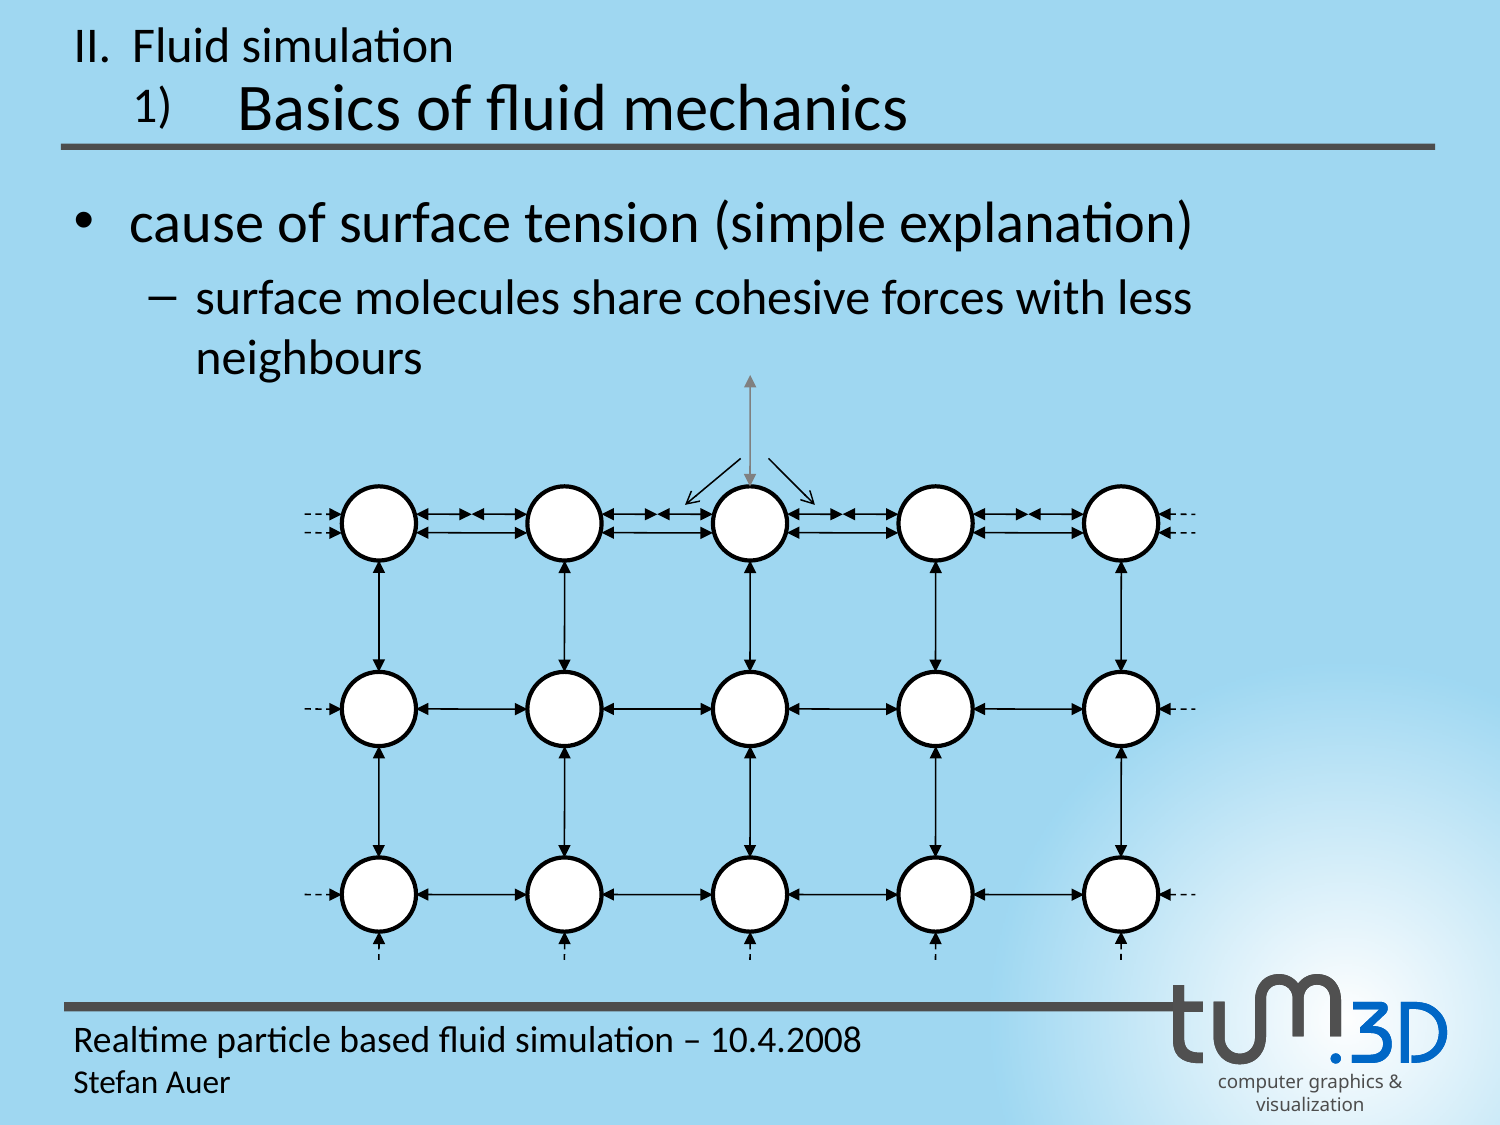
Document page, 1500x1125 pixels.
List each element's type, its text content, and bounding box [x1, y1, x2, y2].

list Basics of fluid mechanics [222, 56, 1442, 163]
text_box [304, 374, 1196, 960]
list II. [58, 5, 117, 88]
picture [0, 1, 1500, 1125]
list cause of surface tension (simple explanation) surface molecules share cohesive forces with less neighbours [58, 176, 1444, 1006]
list 1) [117, 64, 222, 159]
list Fluid simulation [117, 5, 1442, 64]
